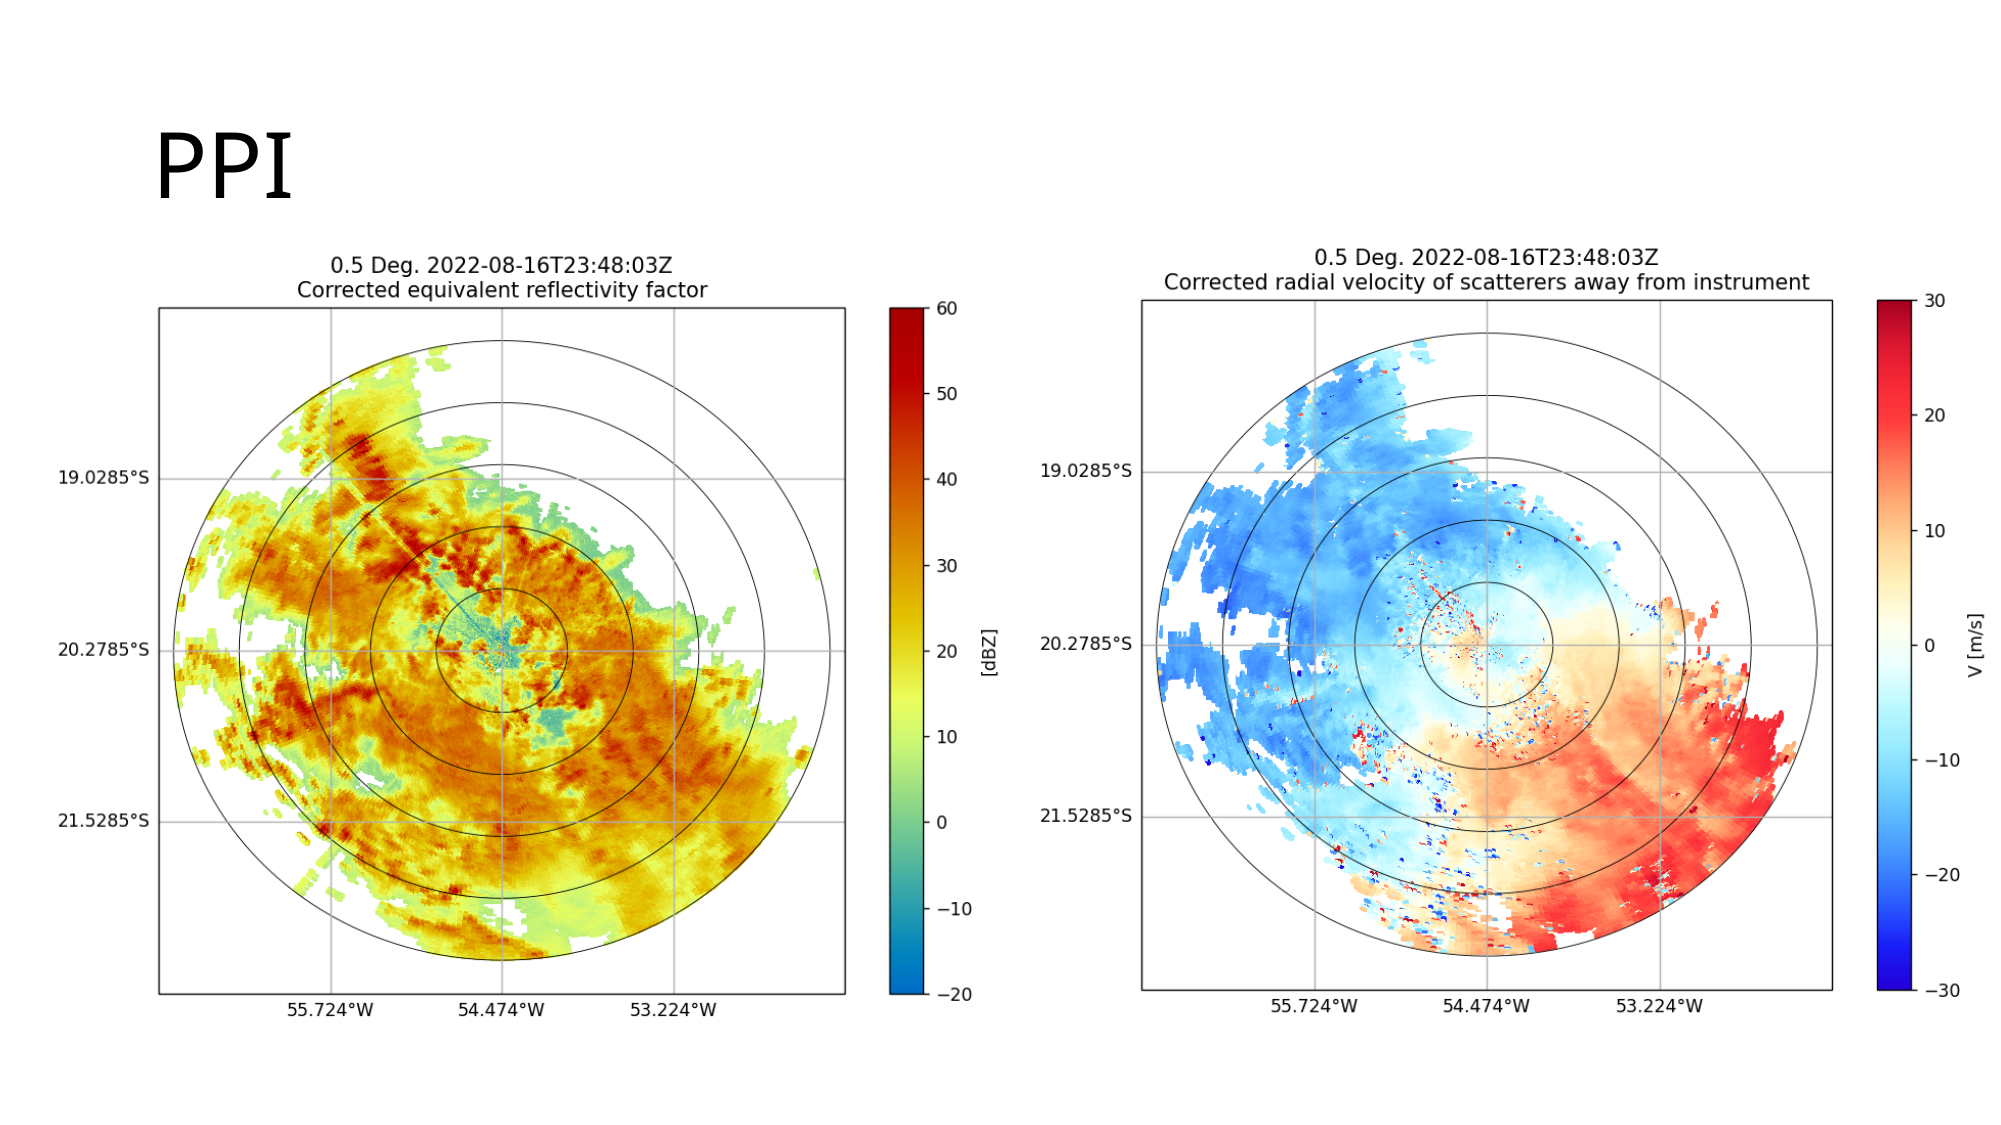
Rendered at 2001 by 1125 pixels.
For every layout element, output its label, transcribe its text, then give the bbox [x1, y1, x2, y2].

title PPI [137, 59, 1863, 221]
picture [12, 221, 2000, 1066]
